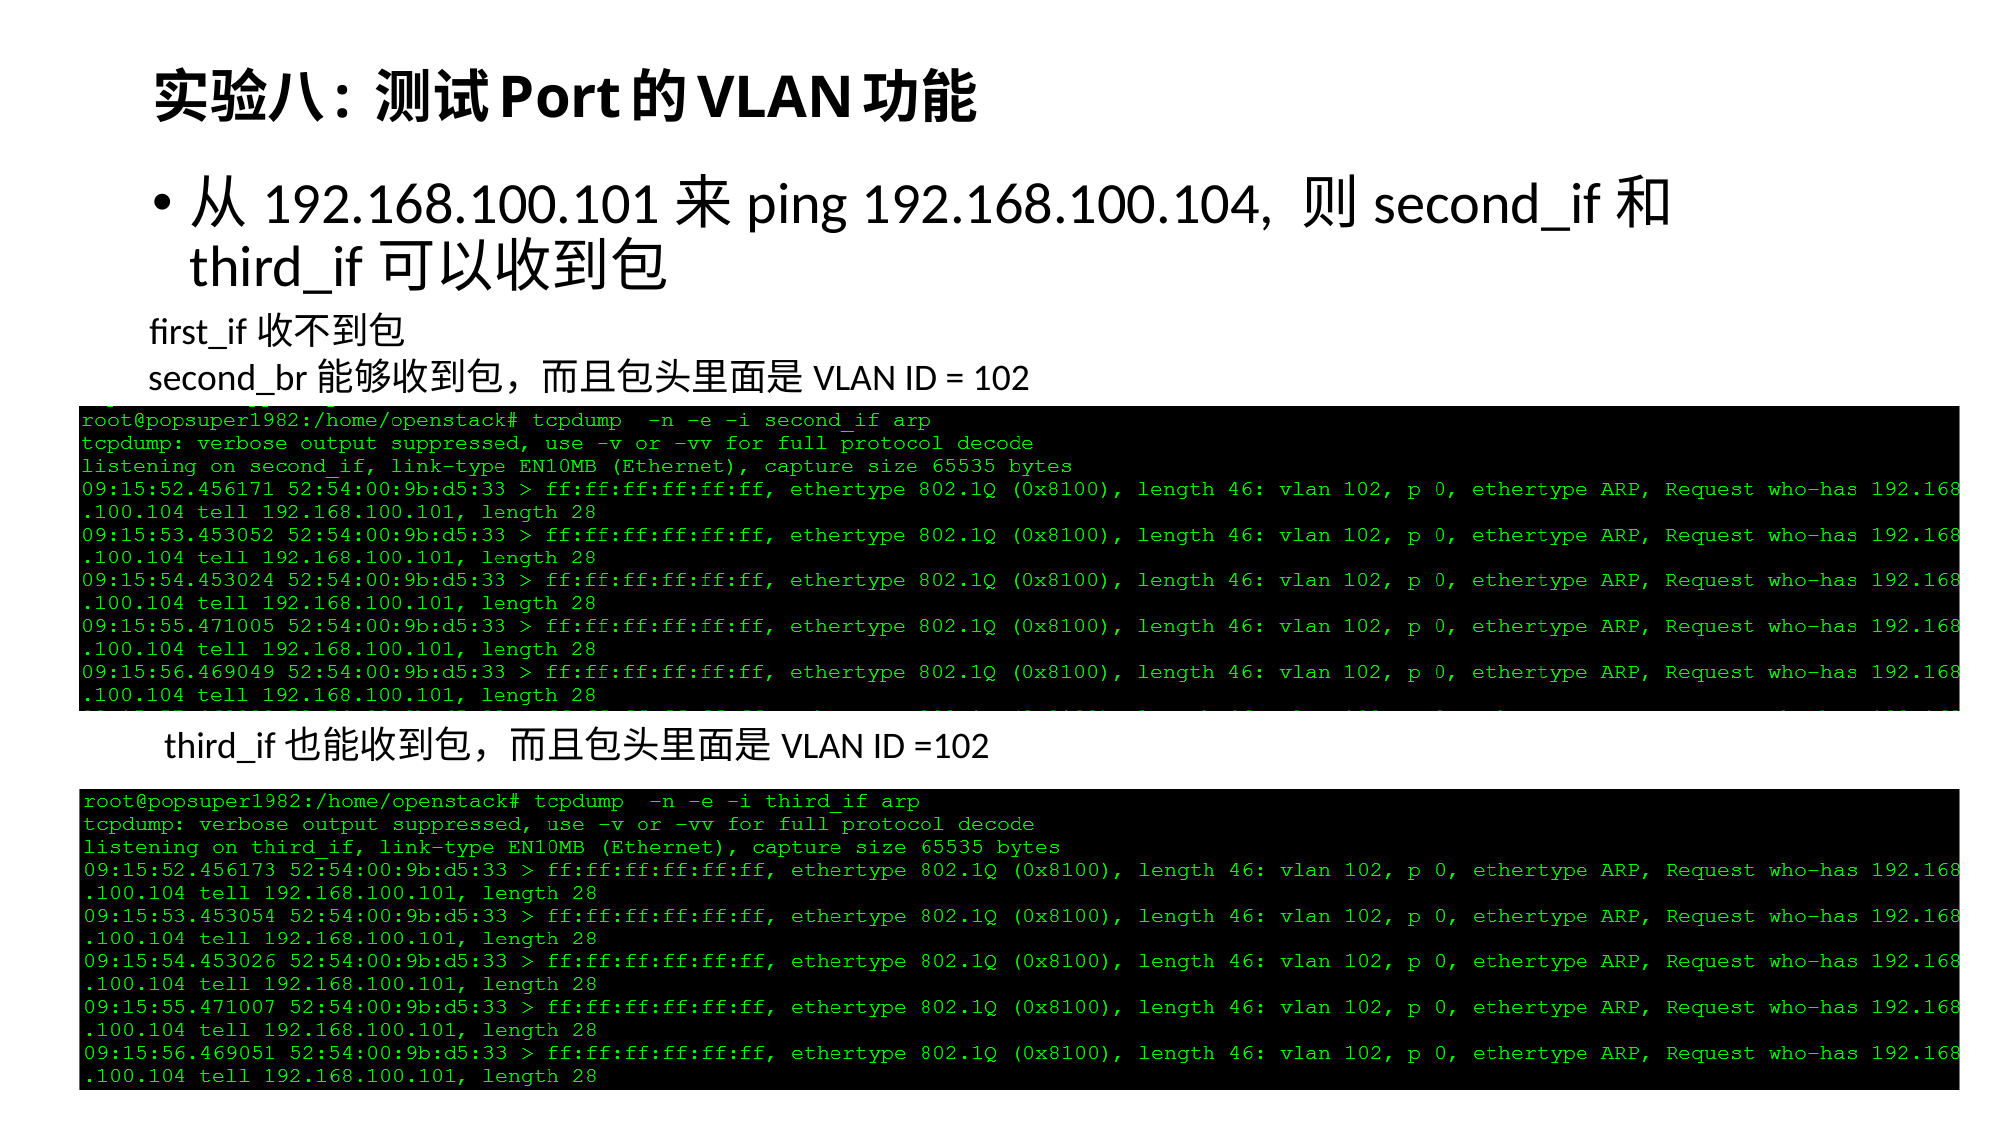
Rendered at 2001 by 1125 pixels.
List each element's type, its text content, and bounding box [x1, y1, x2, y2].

picture [79, 789, 1960, 1090]
picture [79, 406, 1960, 711]
text_box third_if也能收到包，而且包头里面是VLAN ID =102 [149, 713, 1005, 774]
text_box first_if收不到包 [134, 299, 421, 345]
text_box second_br能够收到包，而且包头里面是VLAN ID = 102 [133, 345, 1045, 406]
list 从192.168.100.101来ping 192.168.100.104, 则second_if和third_if可以收到包 [137, 711, 1863, 789]
title 实验八: 测试Port的VLAN功能 [137, 59, 1863, 138]
list 从192.168.100.101来ping 192.168.100.104, 则second_if和third_if可以收到包 [137, 165, 1863, 406]
